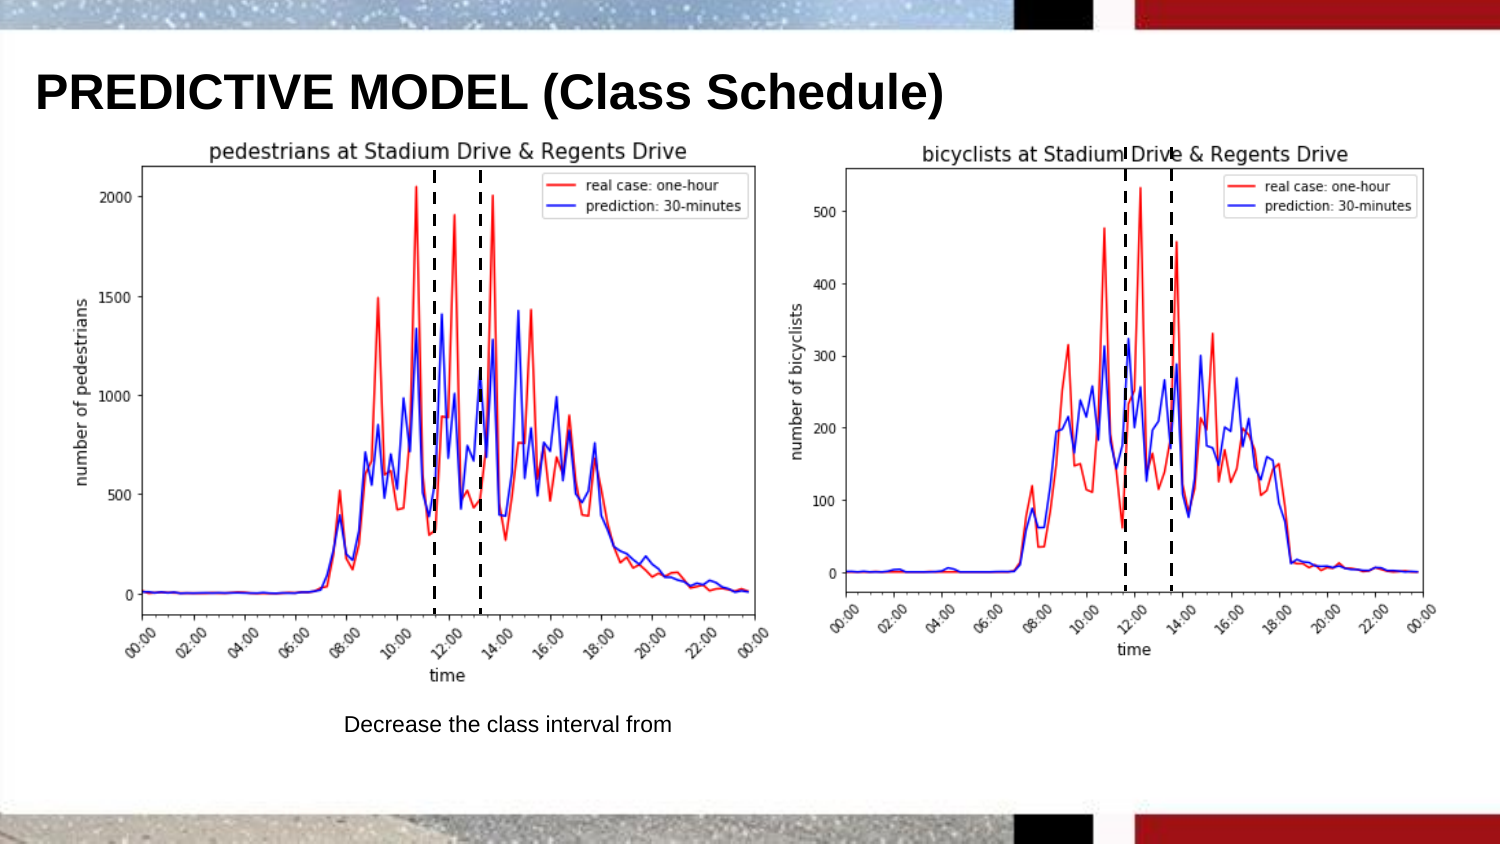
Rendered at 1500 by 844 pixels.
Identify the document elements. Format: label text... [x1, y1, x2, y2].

text_box Decrease the class interval from [329, 710, 822, 844]
title PREDICTIVE MODEL (Class Schedule) [20, 44, 1418, 138]
picture [0, 0, 1500, 844]
